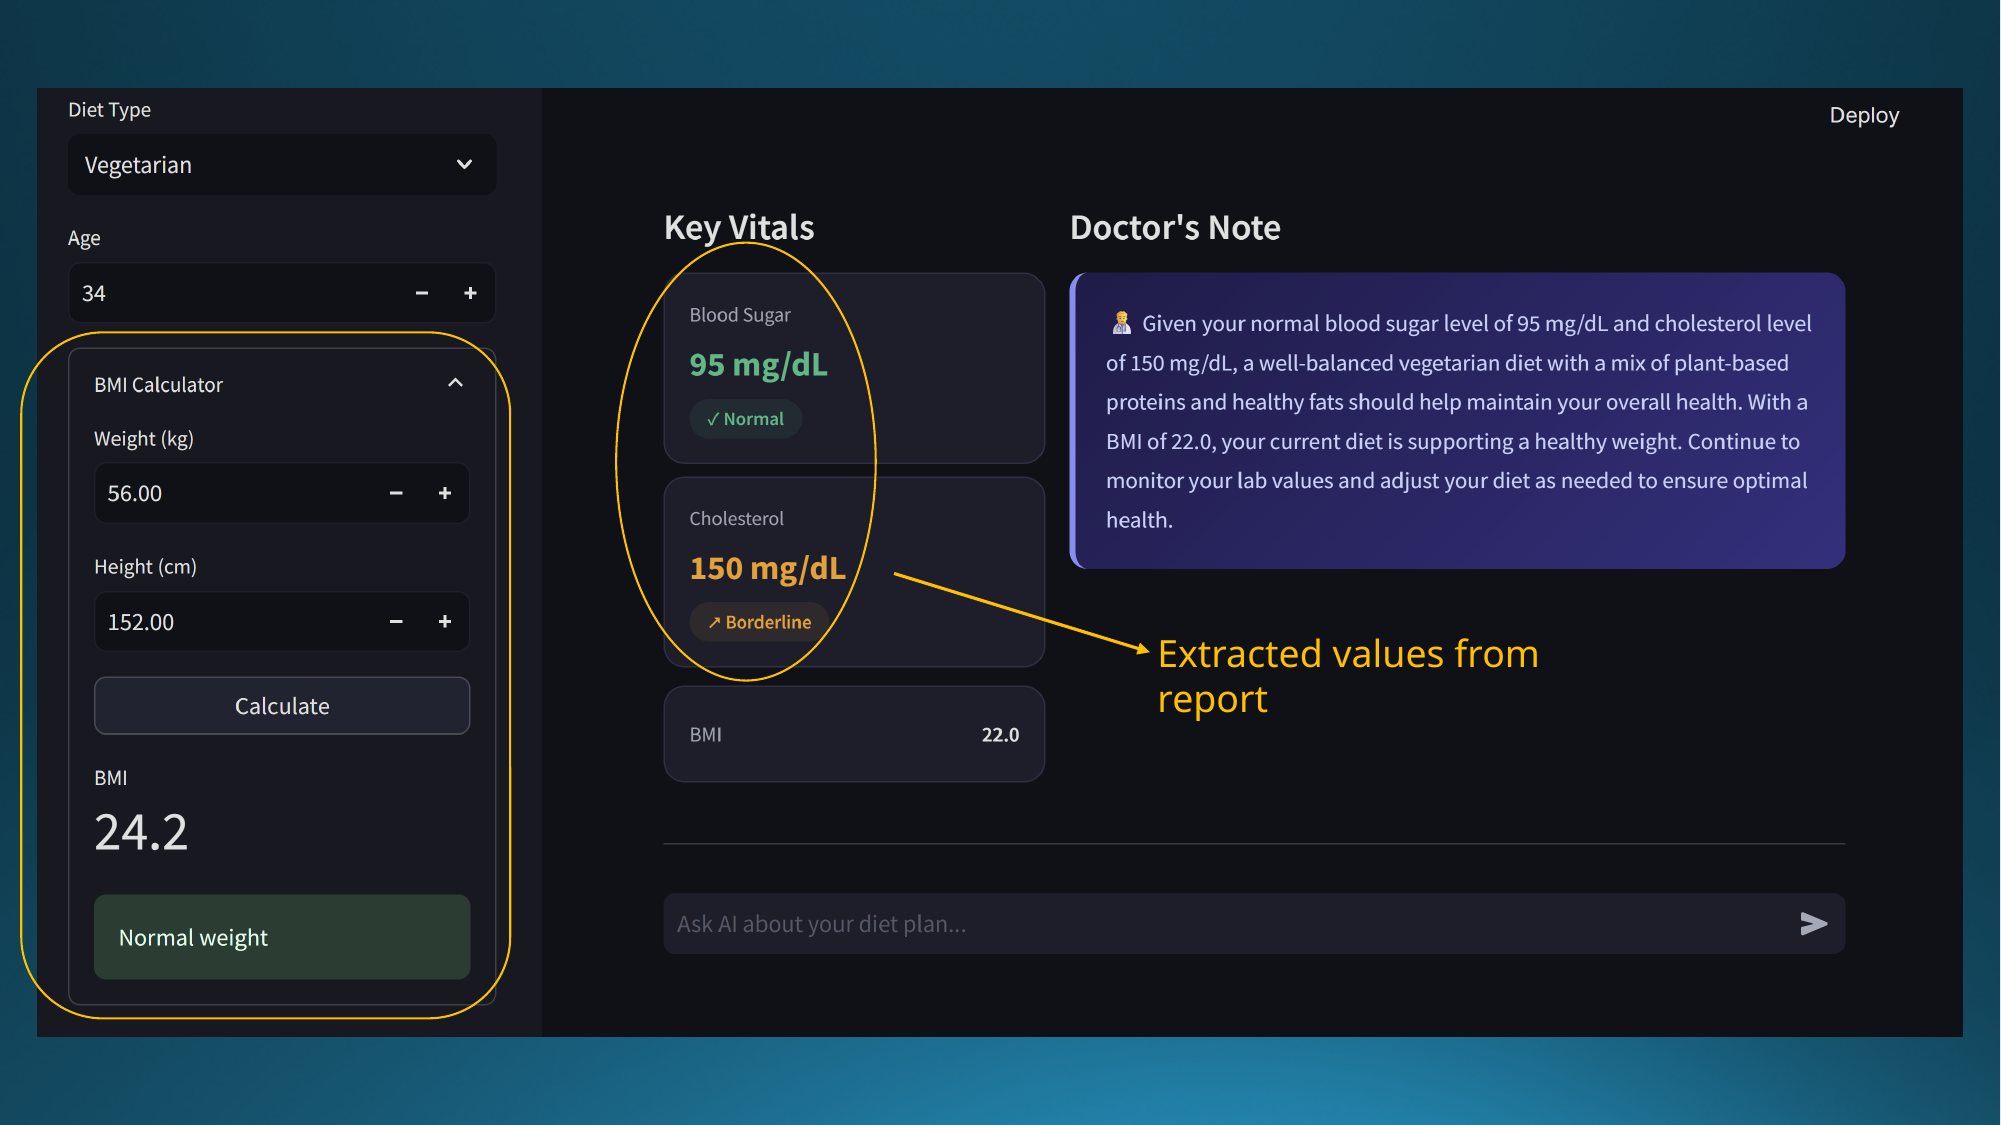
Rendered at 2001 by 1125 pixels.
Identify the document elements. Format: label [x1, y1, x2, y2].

text_box [20, 365, 36, 986]
text_box [894, 573, 1150, 653]
picture [0, 0, 2001, 1125]
